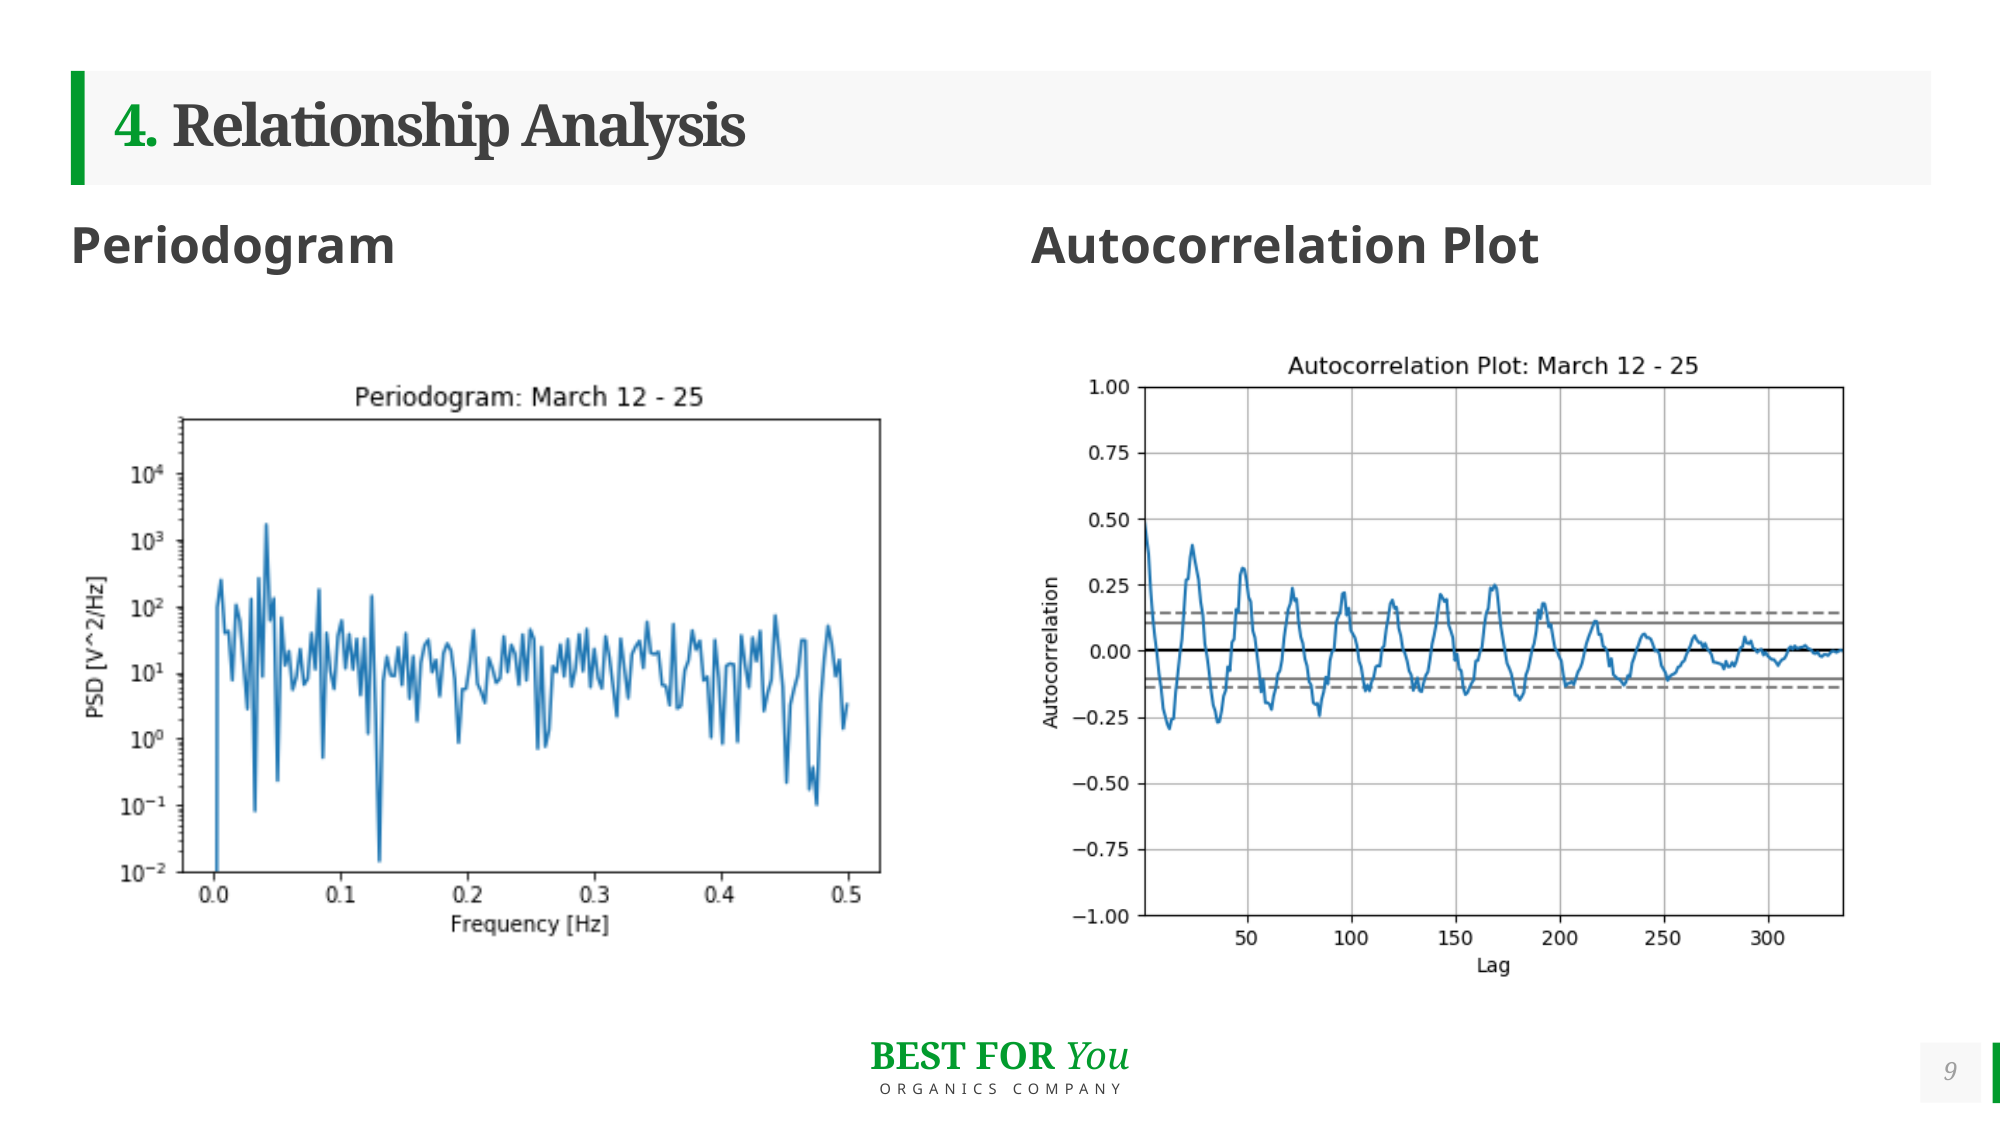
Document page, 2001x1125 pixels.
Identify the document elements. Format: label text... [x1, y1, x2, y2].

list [1032, 304, 1933, 991]
list Periodogram [70, 220, 969, 280]
slide_number 9 [1920, 1042, 1982, 1103]
list Autocorrelation Plot [1031, 220, 1932, 280]
title 4. Relationship Analysis [84, 70, 1932, 185]
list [70, 346, 969, 947]
